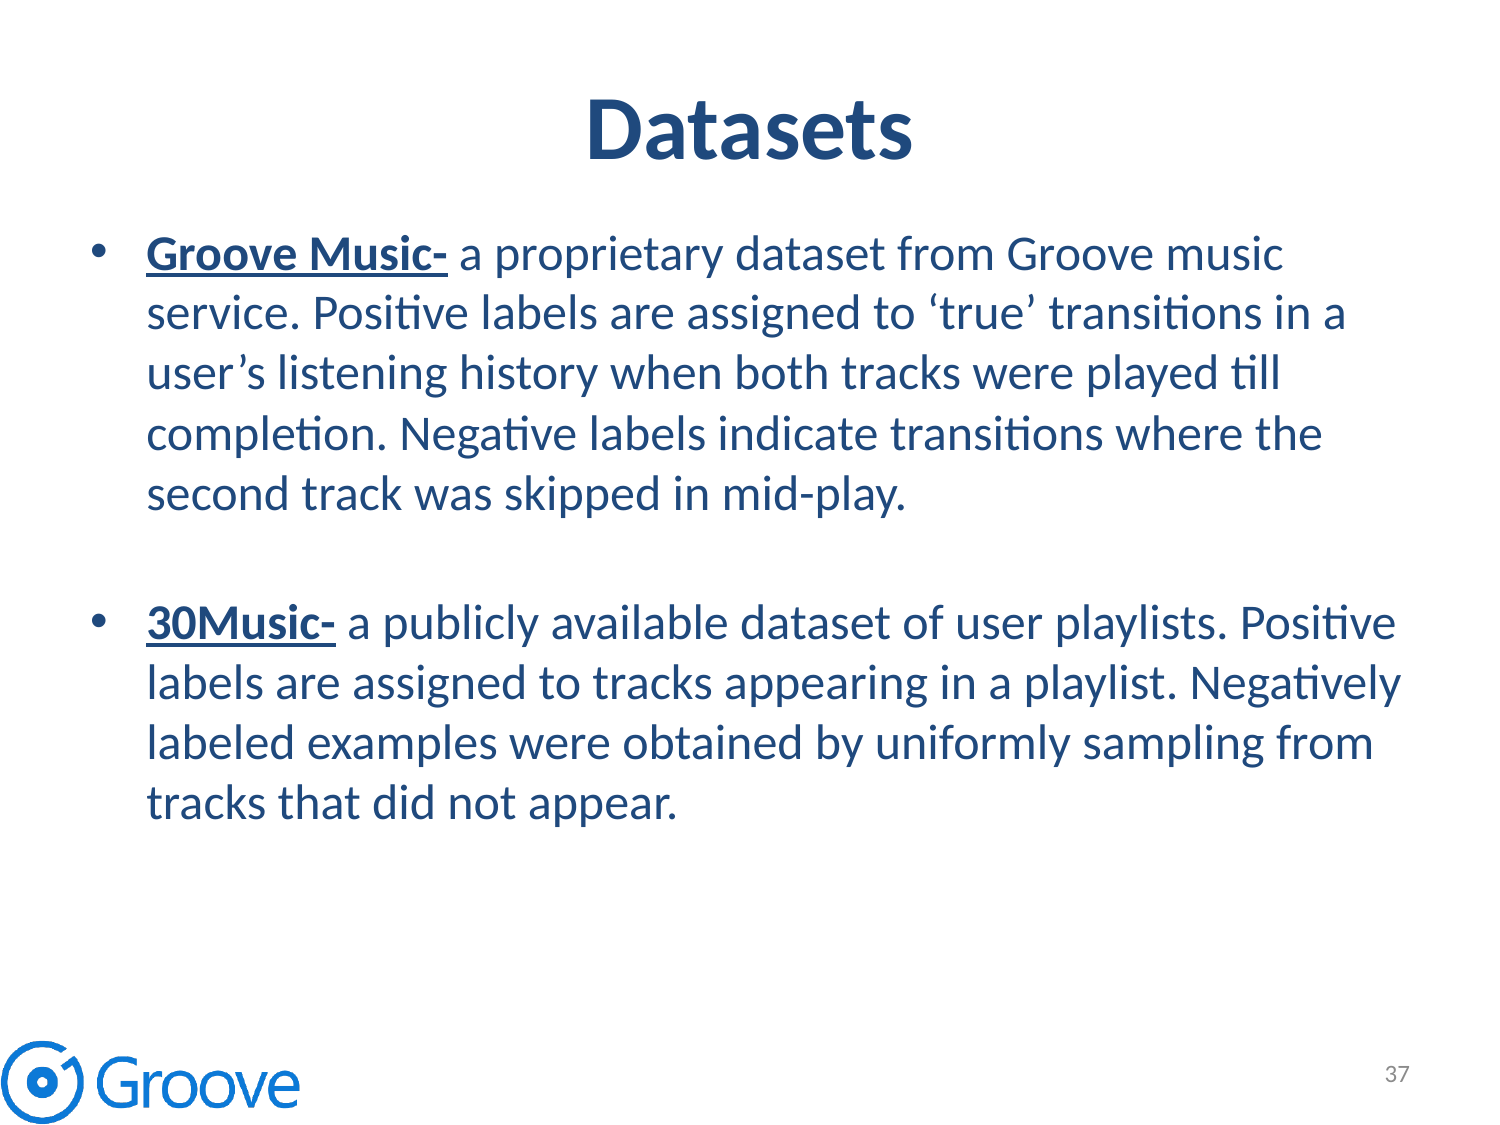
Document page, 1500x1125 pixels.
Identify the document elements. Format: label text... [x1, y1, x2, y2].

list Groove Music- a proprietary dataset from Groove music service. Positive labels are assigned to ‘true’ transitions in a user’s listening history when both tracks were played till completion. Negative labels indicate transitions where the second track was skipped in mid-play. 30Music- a publicly available dataset of user playlists. Positive labels are assigned to tracks appearing in a playlist. Negatively labeled examples were obtained by uniformly sampling from tracks that did not appear. [75, 212, 1425, 1005]
slide_number 37 [1074, 1042, 1425, 1103]
title Datasets [75, 45, 1425, 200]
picture [0, 1039, 300, 1125]
